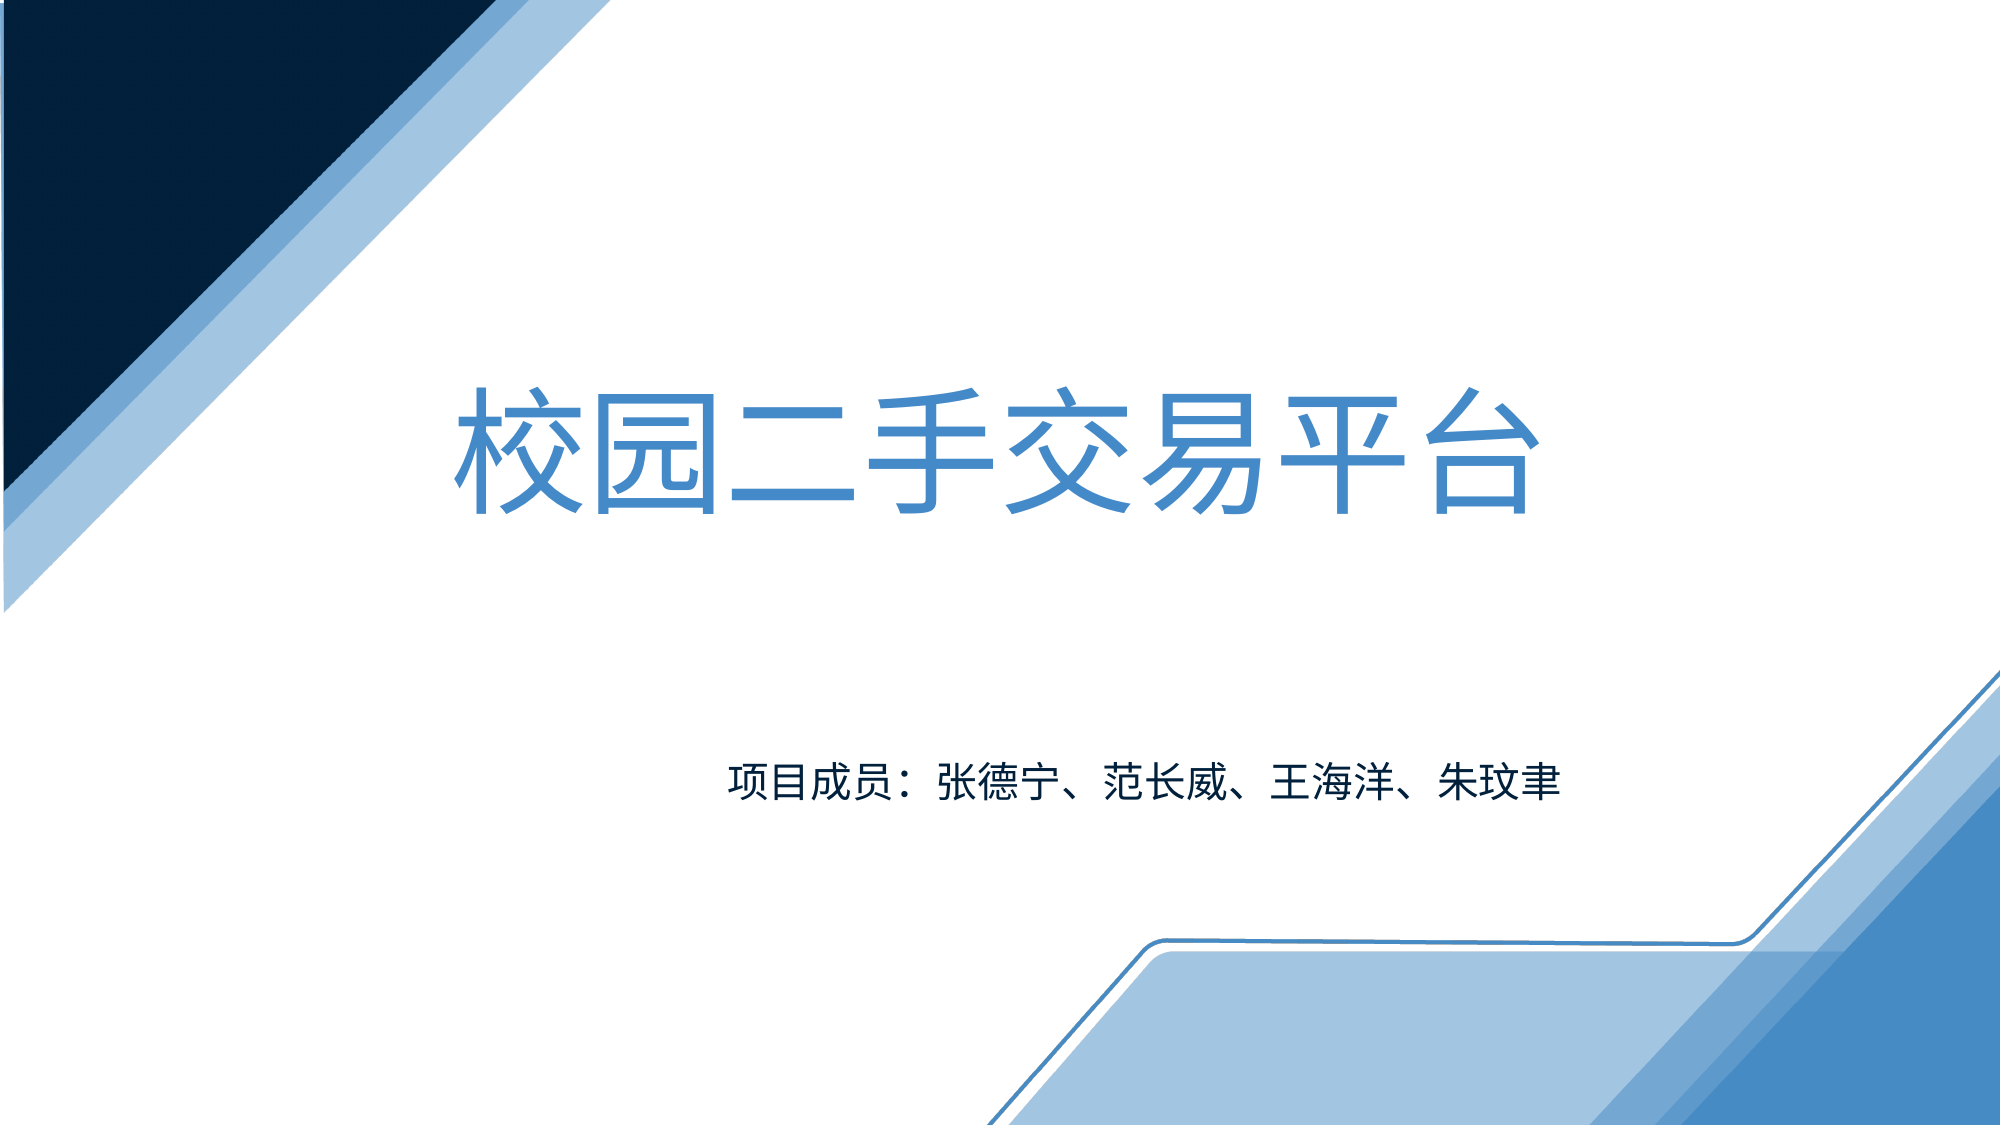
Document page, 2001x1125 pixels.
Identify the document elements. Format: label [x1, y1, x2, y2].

picture [985, 658, 2000, 1125]
text_box [295, 358, 1867, 854]
picture [0, 0, 611, 613]
